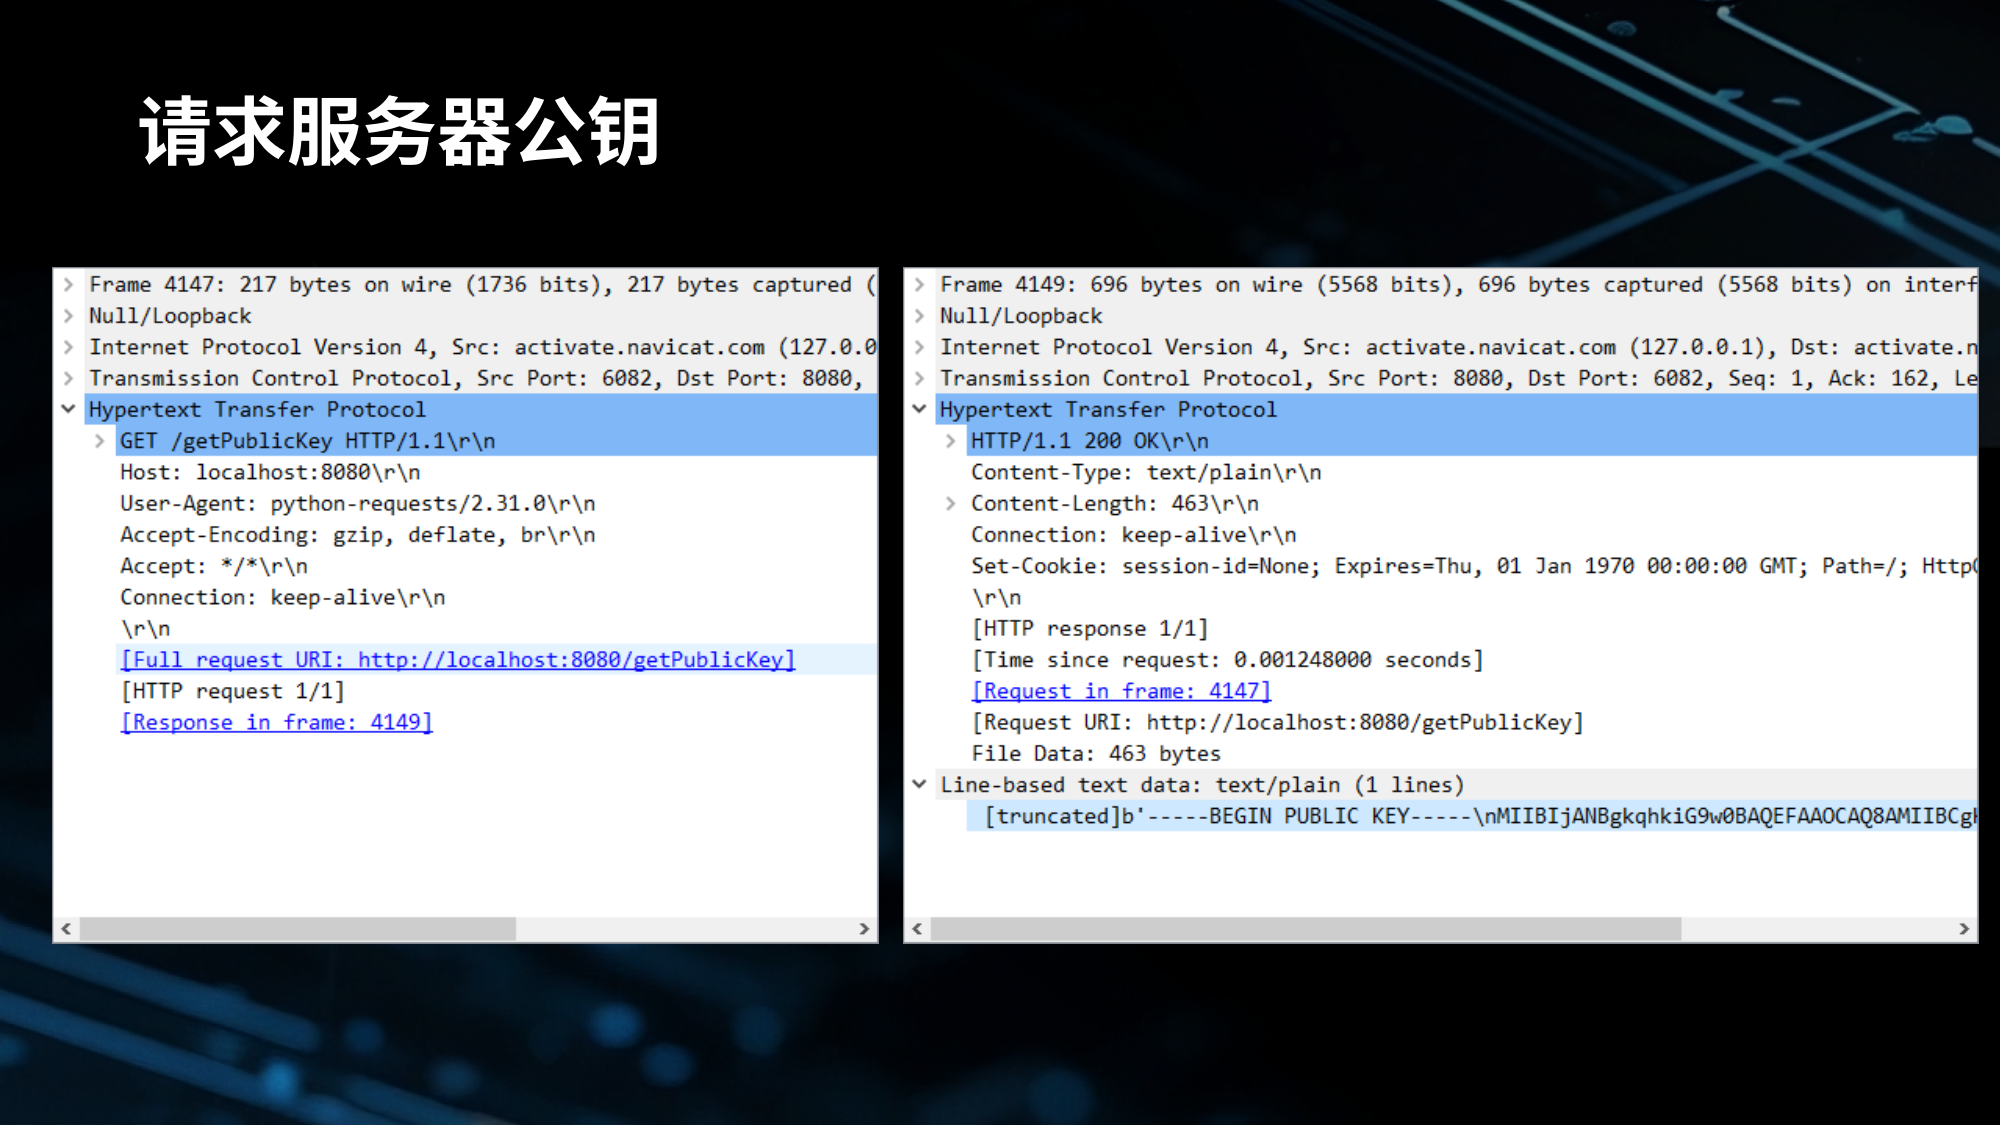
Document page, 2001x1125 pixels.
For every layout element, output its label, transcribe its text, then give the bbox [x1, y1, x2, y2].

title 请求服务器公钥 [137, 59, 1863, 201]
picture [0, 0, 2000, 1125]
